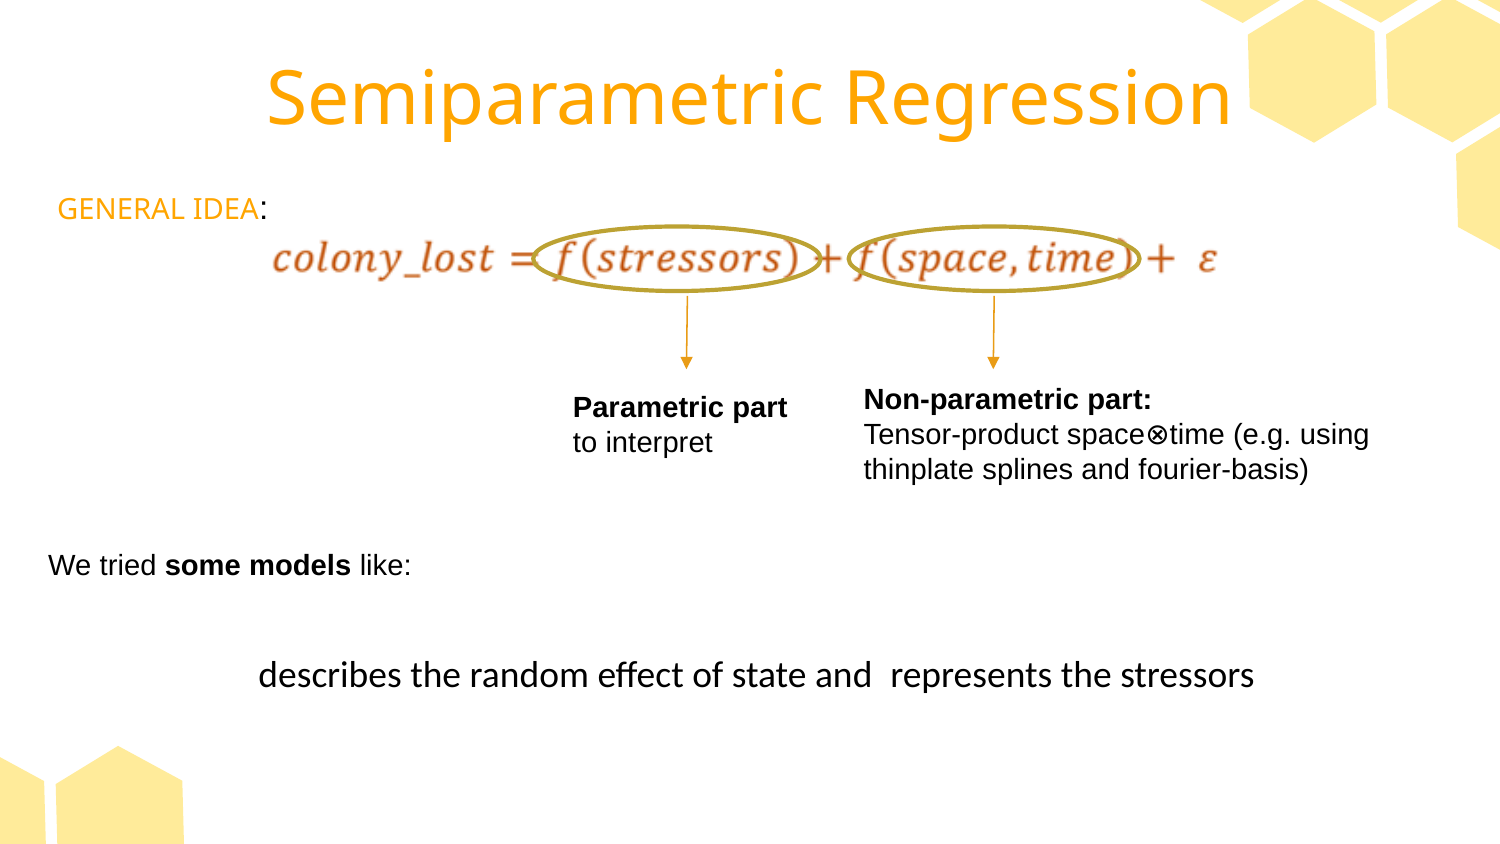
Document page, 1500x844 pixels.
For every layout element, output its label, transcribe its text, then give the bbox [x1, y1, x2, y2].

text_box Non-parametric part: Tensor-product space⊗time (e.g. using thinplate splines and fourier-basis) [848, 372, 1422, 493]
picture [270, 226, 1230, 296]
text_box [65, 612, 691, 729]
text_box We tried some models like: [33, 539, 428, 589]
text_box GENERAL IDEA: [42, 178, 284, 234]
title Semiparametric Regression [76, 34, 1424, 144]
text_box Parametric part to interpret [557, 380, 815, 466]
